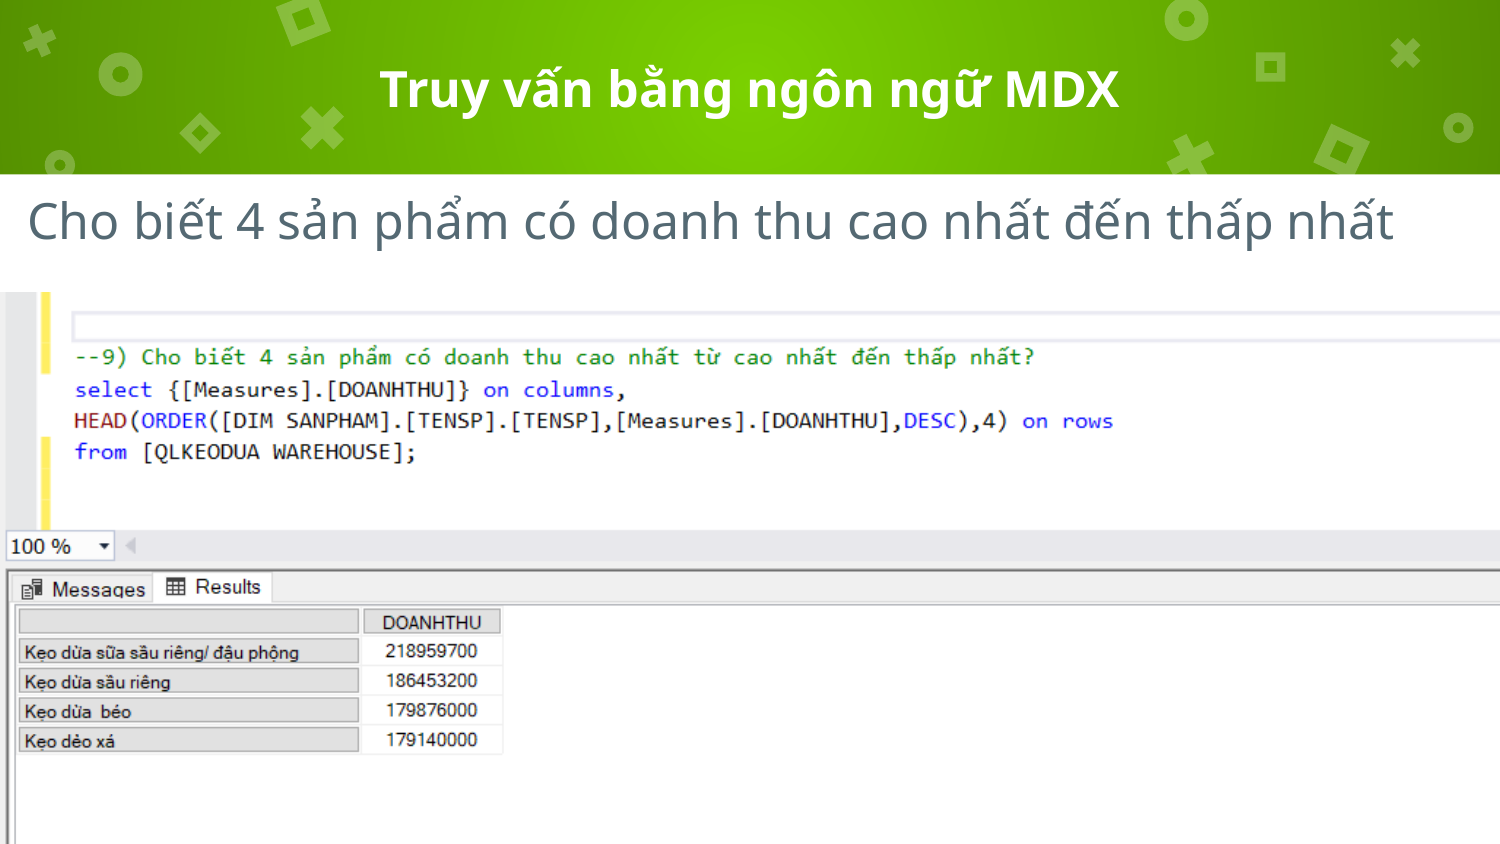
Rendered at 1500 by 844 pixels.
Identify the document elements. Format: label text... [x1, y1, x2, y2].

list Cho biết 4 sản phẩm có doanh thu cao nhất đến thấp nhất [0, 174, 1500, 291]
picture [0, 291, 1500, 844]
title Truy vấn bằng ngôn ngữ MDX [75, 0, 1425, 174]
